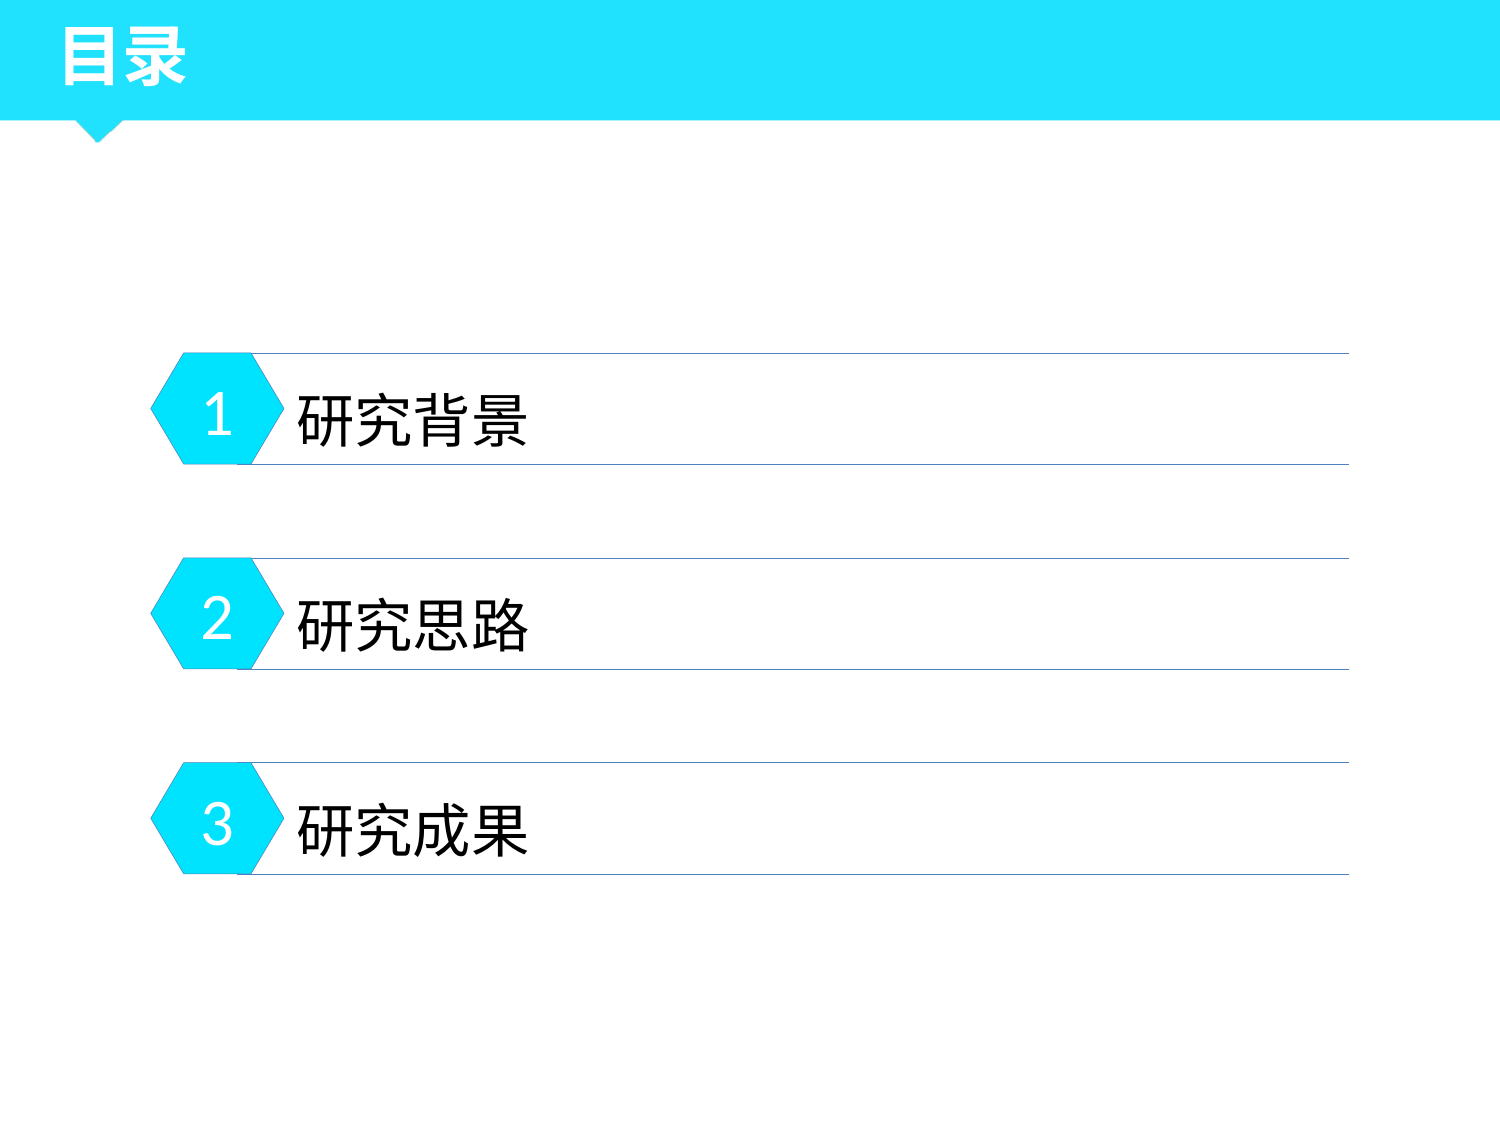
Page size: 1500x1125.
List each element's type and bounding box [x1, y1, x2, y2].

text_box [150, 352, 1350, 875]
picture [0, 0, 1500, 1125]
